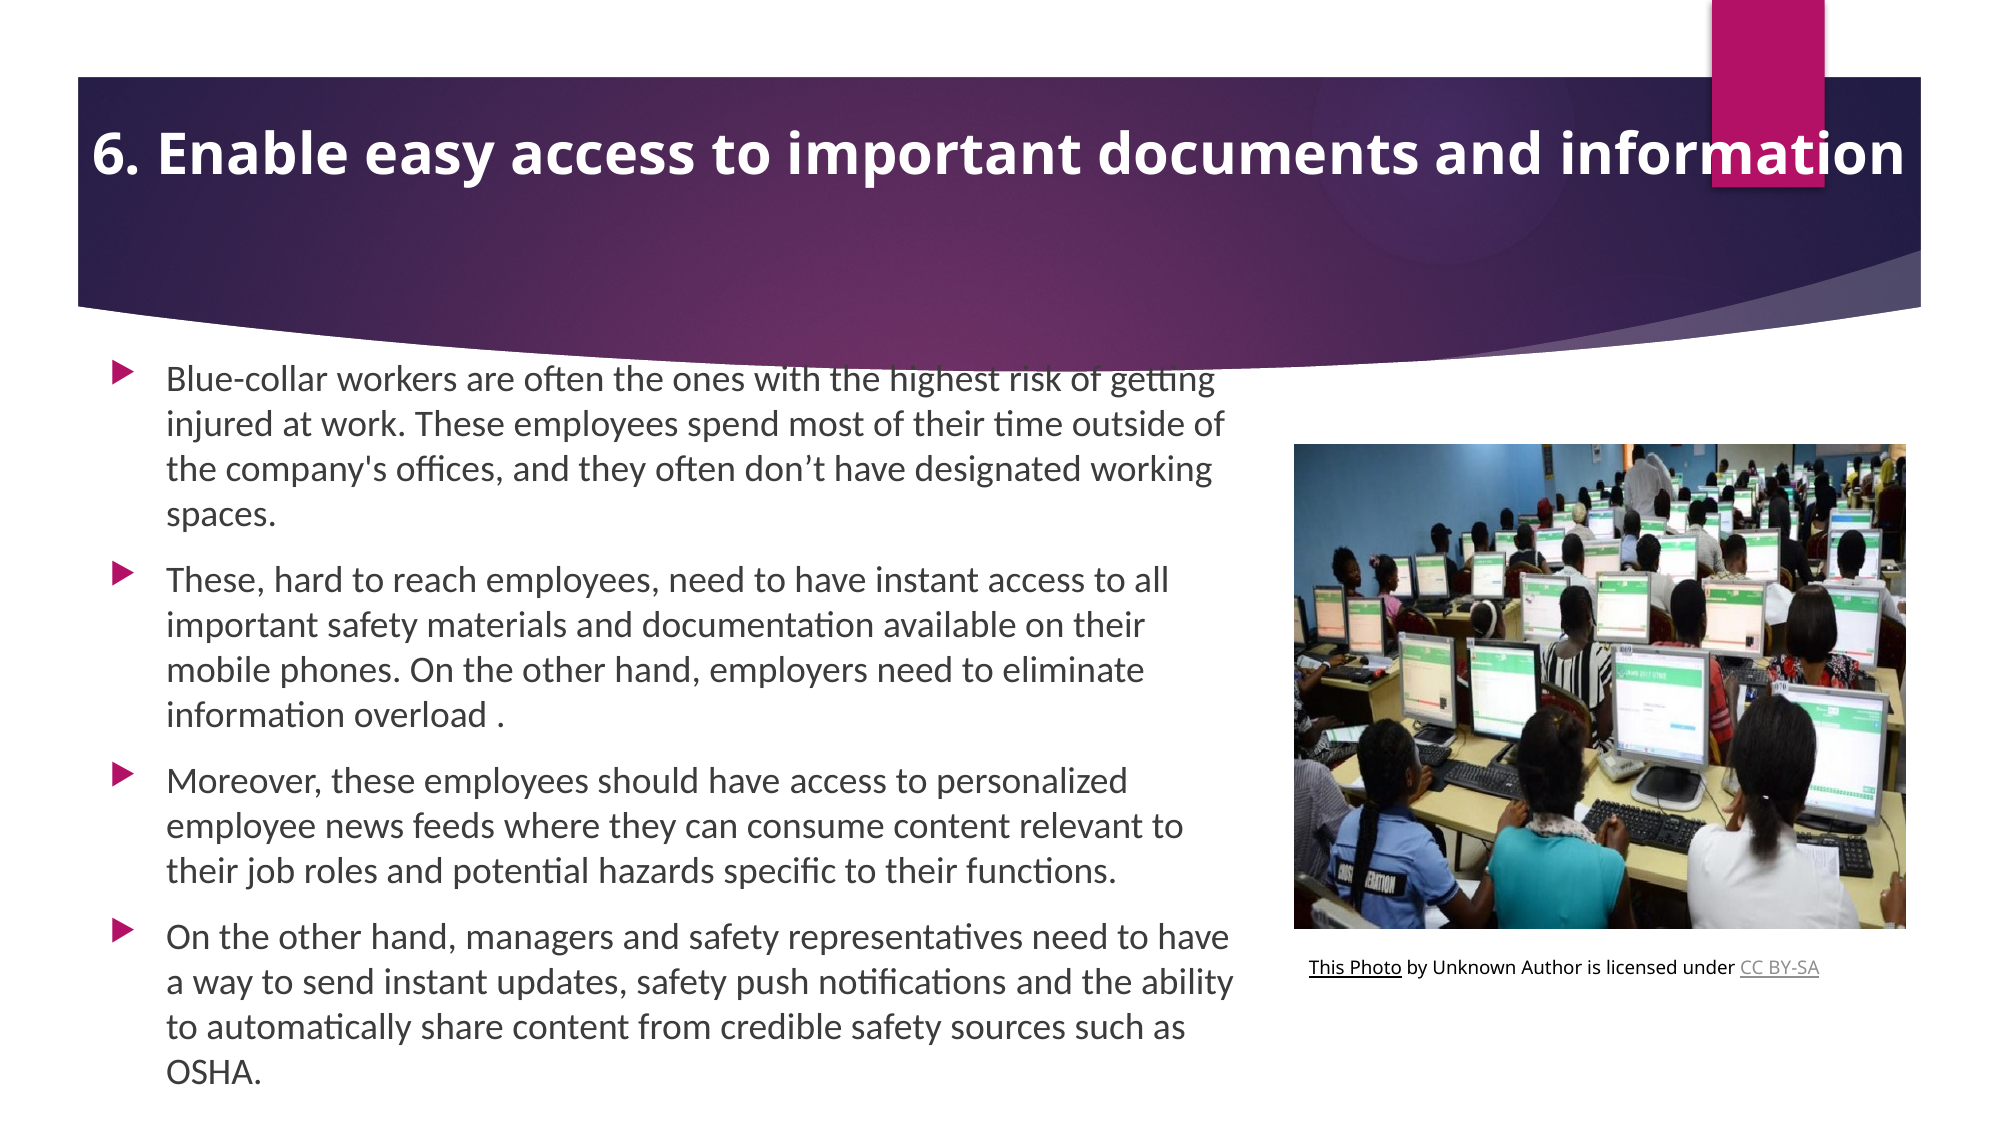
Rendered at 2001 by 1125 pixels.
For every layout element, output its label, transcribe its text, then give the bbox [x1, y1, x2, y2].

picture [1293, 443, 1906, 929]
list Blue-collar workers are often the ones with the highest risk of getting injured at work. These employees spend most of their time outside of the company's offices, and they often don’t have designated working spaces. These, hard to reach employees, need to have instant access to all important safety materials and documentation available on their mobile phones. On the other hand, employers need to eliminate information overload . Moreover, these employees should have access to personalized employee news feeds where they can consume content relevant to their job roles and potential hazards specific to their functions. On the other hand, managers and safety representatives need to have a way to send instant updates, safety push notifications and the ability to automatically share content from credible safety sources such as OSHA. [94, 346, 1253, 1112]
title 6. Enable easy access to important documents and information [77, 97, 1961, 276]
text_box This Photo by Unknown Author is licensed under CC BY-SA [1294, 948, 1906, 989]
